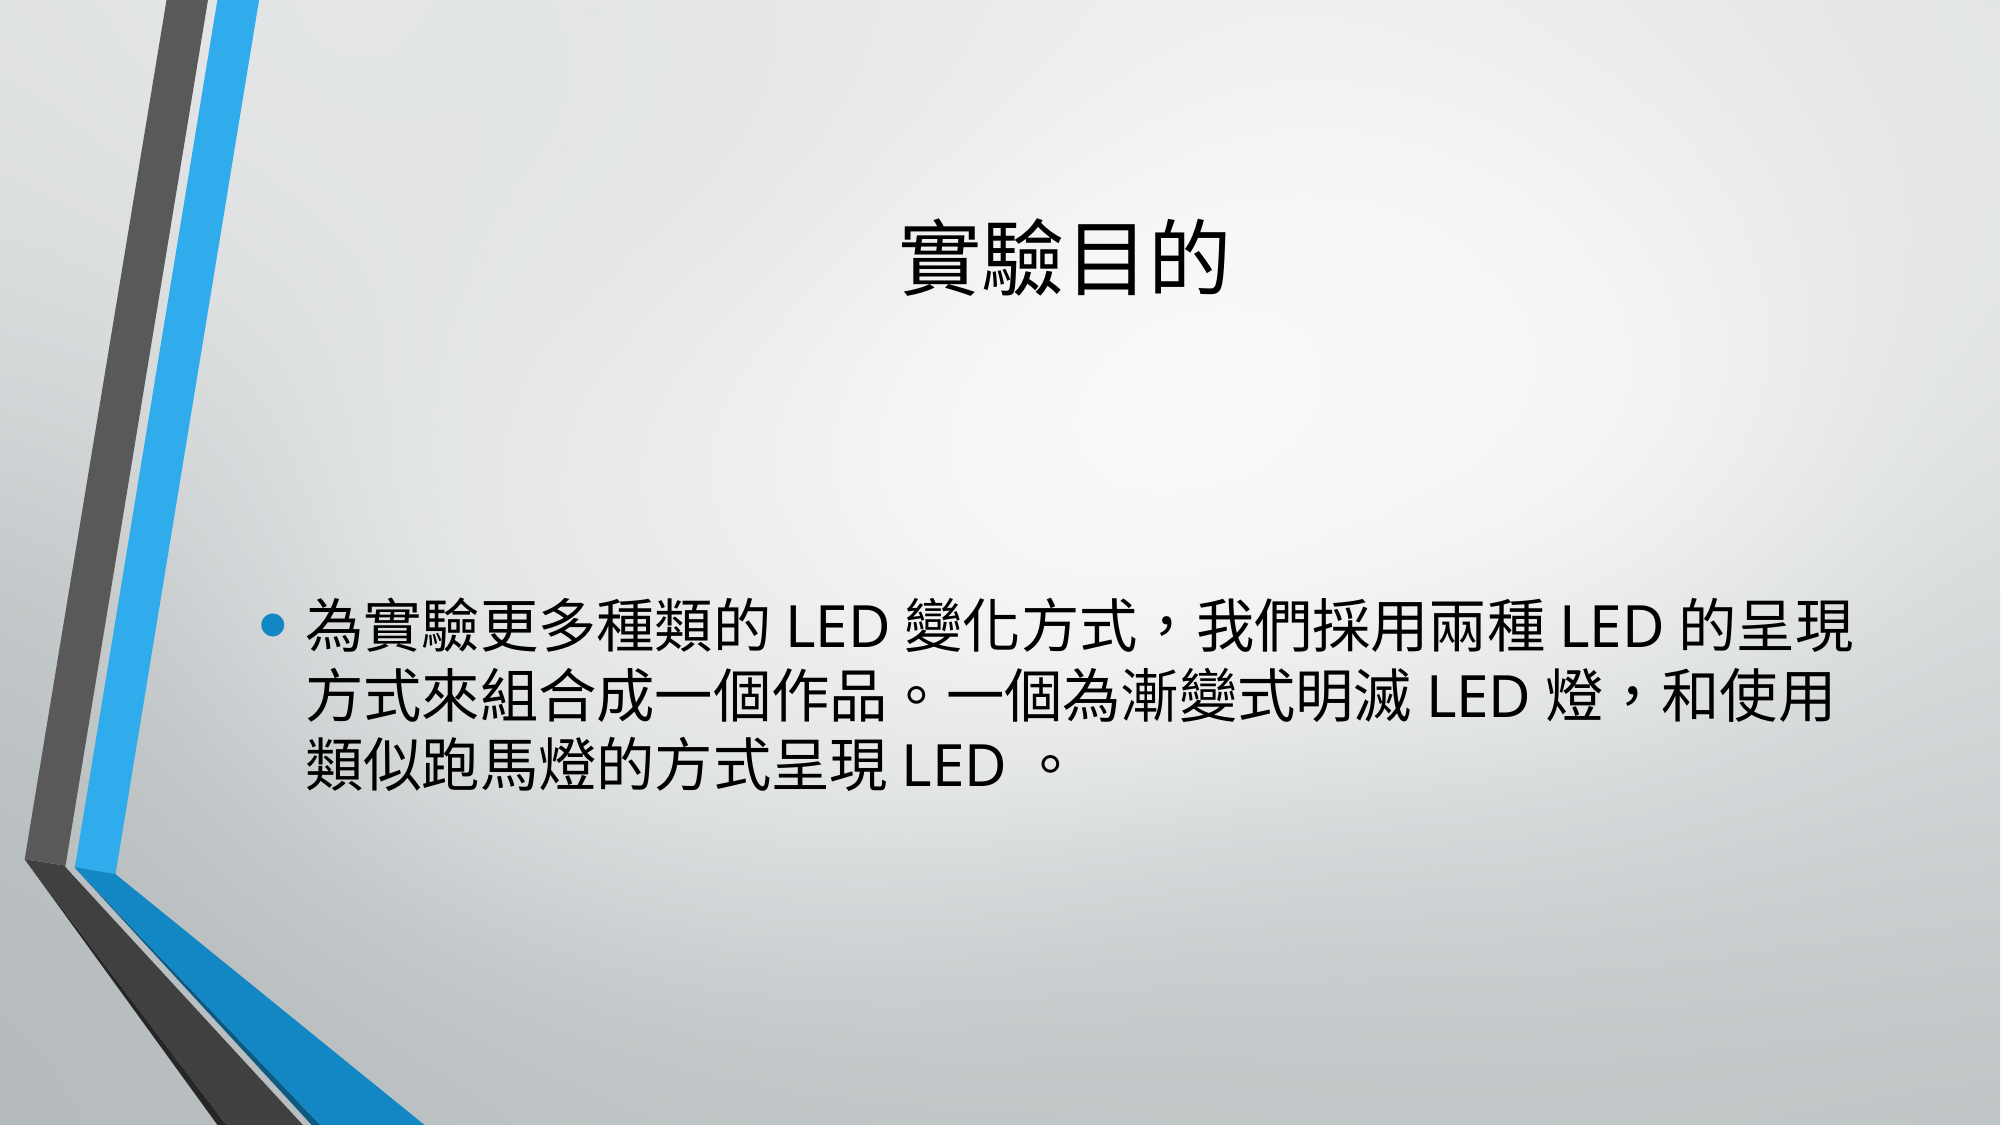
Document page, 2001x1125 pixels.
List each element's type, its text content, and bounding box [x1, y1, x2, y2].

list 為實驗更多種類的LED變化方式，我們採用兩種LED的呈現方式來組合成一個作品。一個為漸變式明滅LED燈，和使用類似跑馬燈的方式呈現LED。 [243, 437, 1887, 950]
title 實驗目的 [243, 112, 1887, 400]
